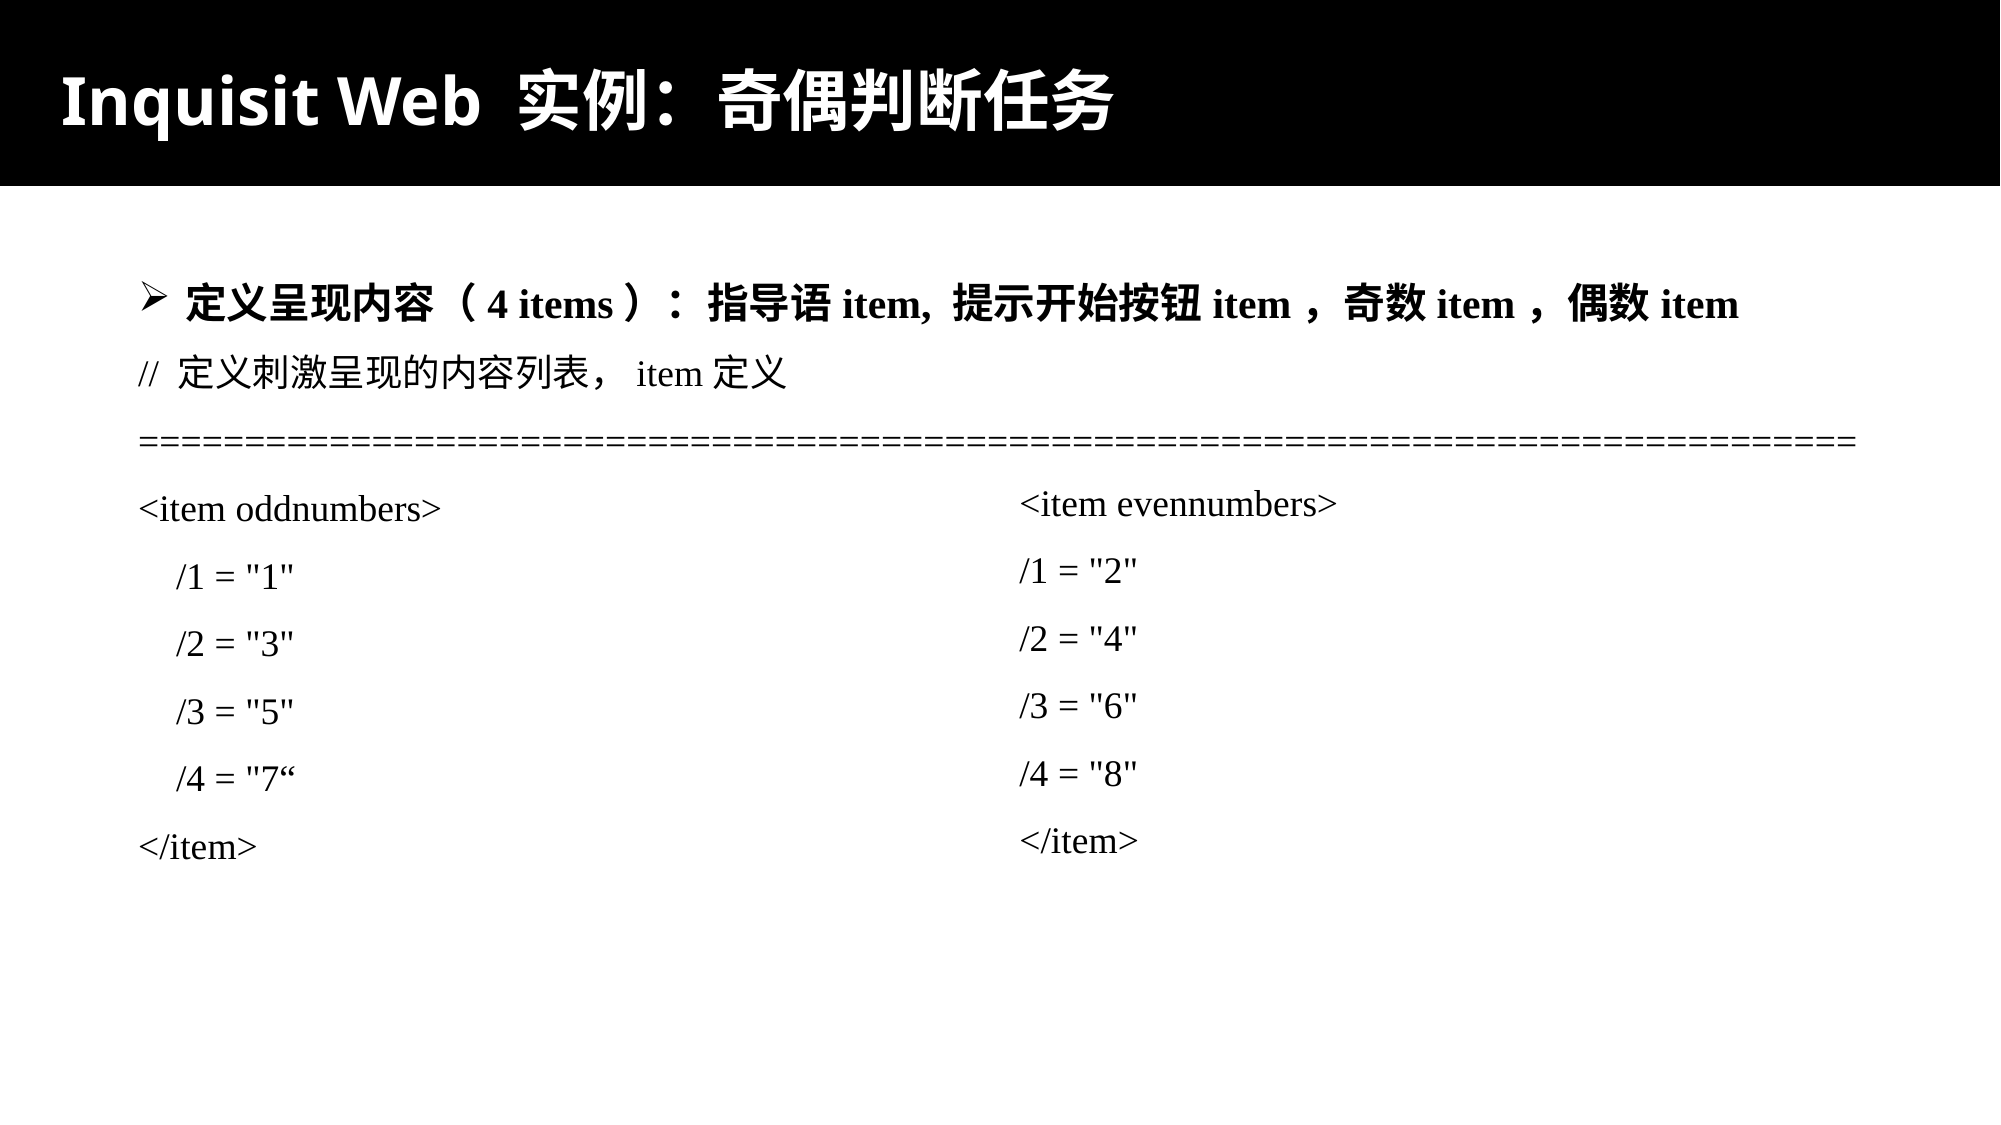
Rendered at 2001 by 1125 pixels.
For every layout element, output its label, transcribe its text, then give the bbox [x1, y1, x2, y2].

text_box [0, 0, 2000, 186]
text_box <item evennumbers> /1 = "2" /2 = "4" /3 = "6" /4 = "8" </item> [1004, 448, 1354, 914]
text_box 定义呈现内容（4 items）：指导语item, 提示开始按钮item，奇数item，偶数item // 定义刺激呈现的内容列表，item定义 ================================================================================= <item oddnumbers> /1 = "1" /2 = "3" /3 = "5" /4 = "7“ </item> [123, 244, 1877, 875]
